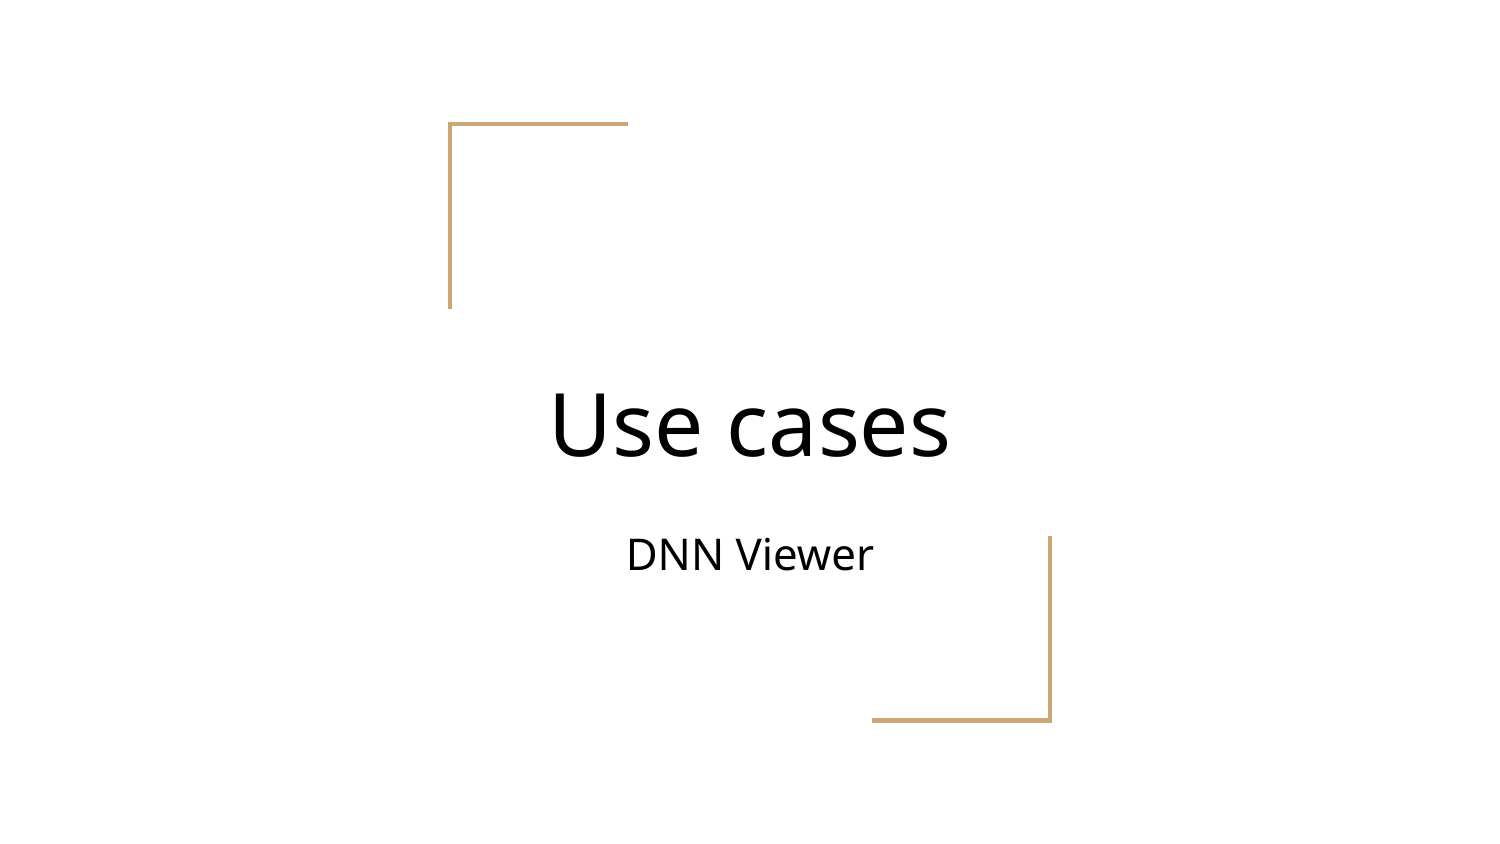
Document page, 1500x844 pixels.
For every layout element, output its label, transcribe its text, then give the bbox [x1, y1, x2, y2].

subtitle DNN Viewer [499, 511, 1001, 627]
title Use cases [499, 236, 1001, 490]
